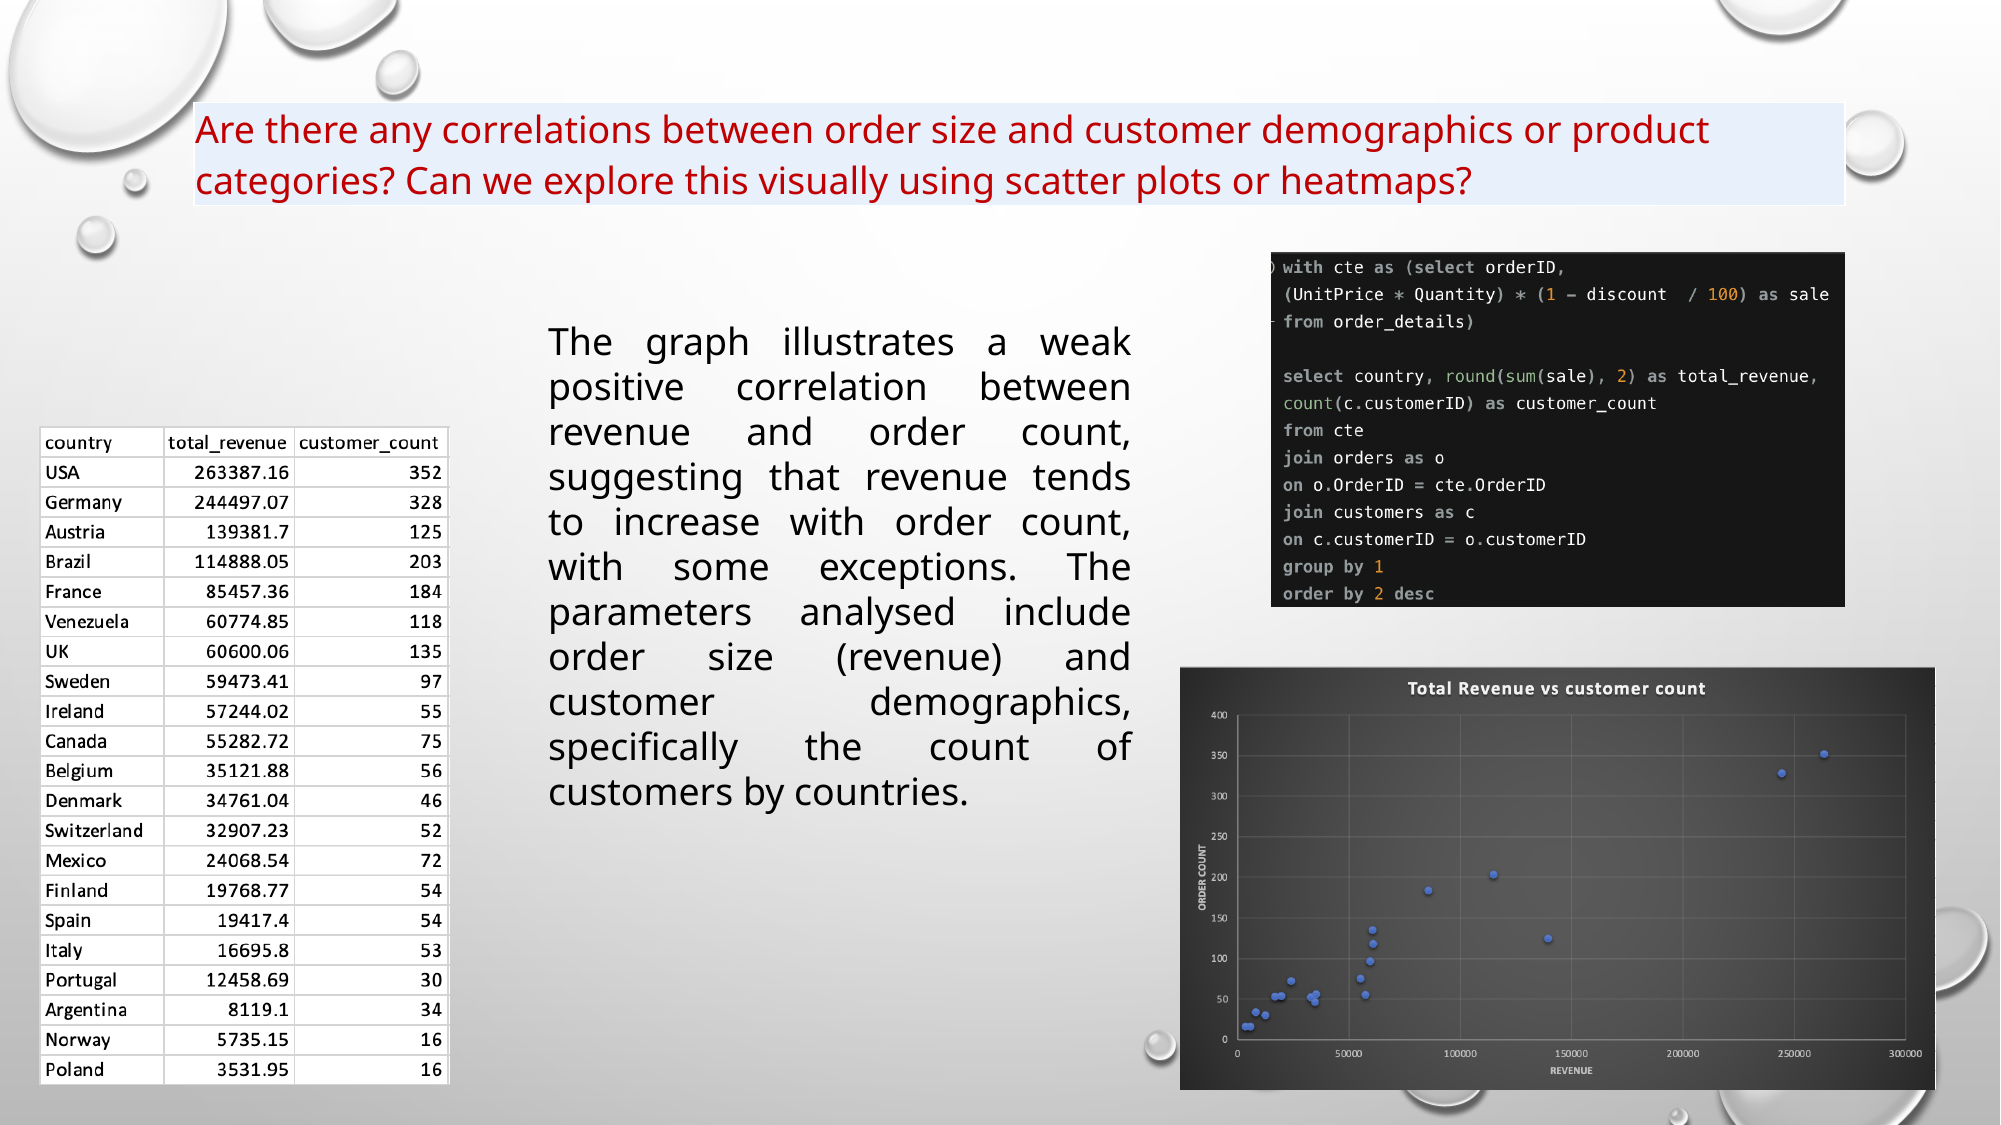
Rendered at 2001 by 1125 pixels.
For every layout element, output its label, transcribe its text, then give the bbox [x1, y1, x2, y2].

text_box The graph illustrates a weak positive correlation between revenue and order count, suggesting that revenue tends to increase with order count, with some exceptions. The parameters analysed include order size (revenue) and customer demographics, specifically the count of customers by countries. [533, 310, 1147, 821]
table_header Are there any correlations between order size and customer demographics or product categories? Can we explore this visually using scatter plots or heatmaps? [195, 103, 1844, 205]
picture [0, 0, 2000, 1125]
